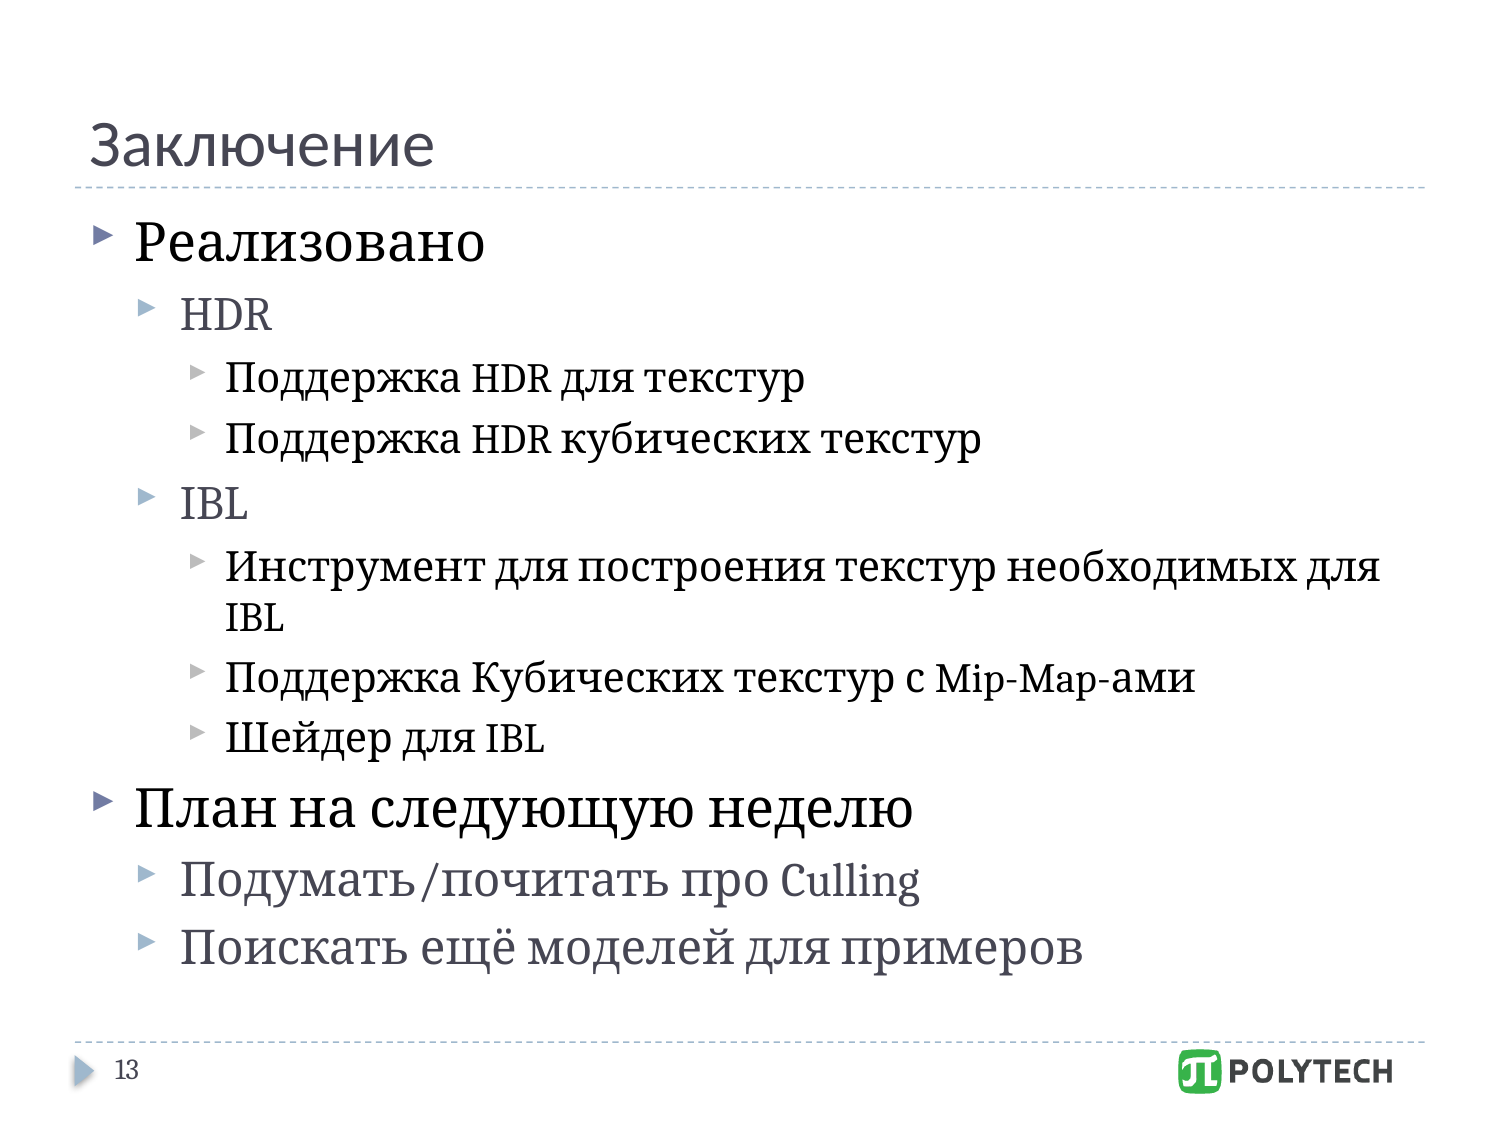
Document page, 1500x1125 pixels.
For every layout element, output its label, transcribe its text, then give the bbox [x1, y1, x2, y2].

picture [1166, 1039, 1403, 1103]
slide_number 13 [100, 1042, 426, 1103]
title Заключение [75, 24, 1425, 188]
list Реализовано HDR Поддержка HDR для текстур Поддержка HDR кубических текстур IBL Инструмент для построения текстур необходимых для IBL Поддержка Кубических текстур с Mip-Map-ами Шейдер для IBL План на следующую неделю Подумать/почитать про Culling Поискать ещё моделей для примеров [75, 200, 1425, 1010]
